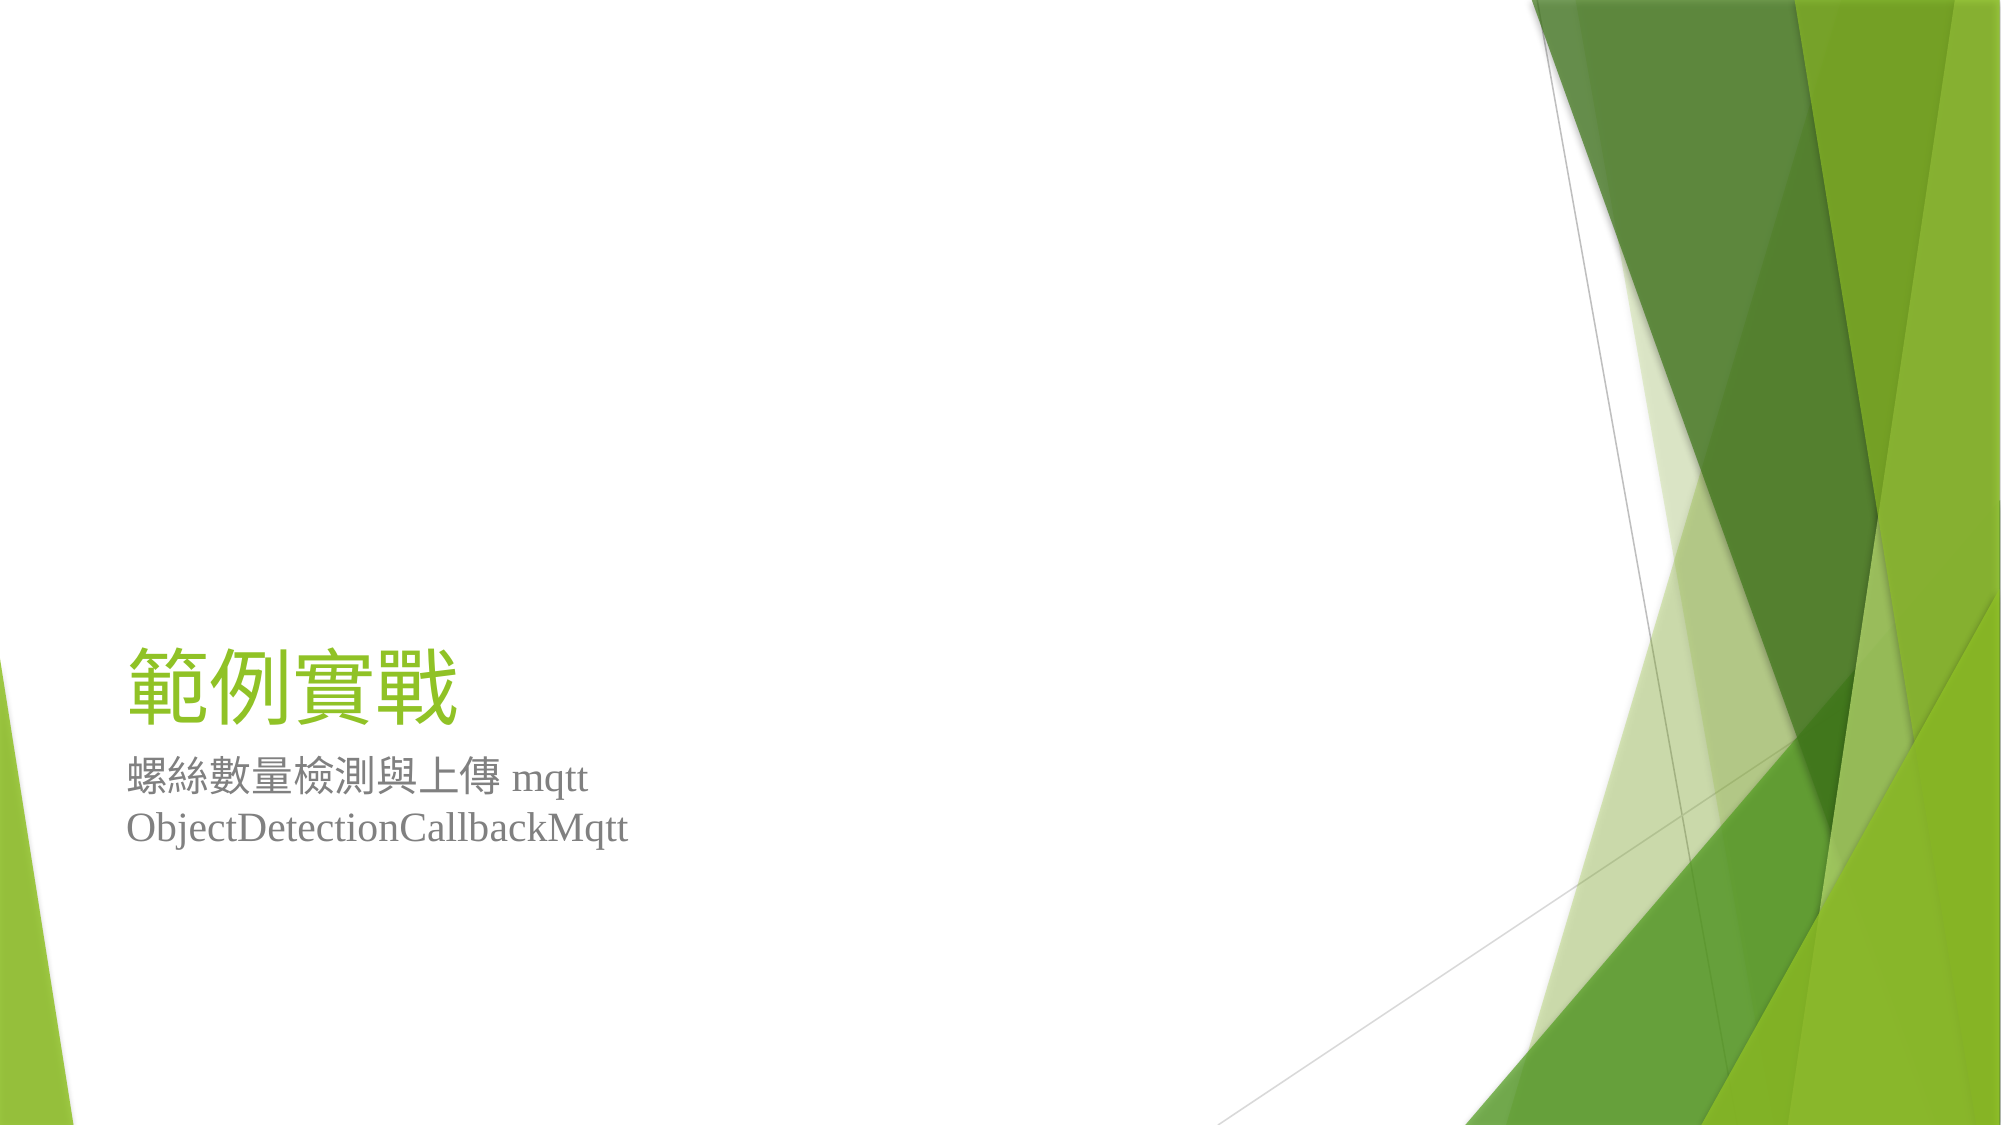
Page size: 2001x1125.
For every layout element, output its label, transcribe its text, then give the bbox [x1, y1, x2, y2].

list 螺絲數量檢測與上傳mqtt ObjectDetectionCallbackMqtt [111, 742, 1522, 884]
title 範例實戰 [111, 443, 1522, 742]
